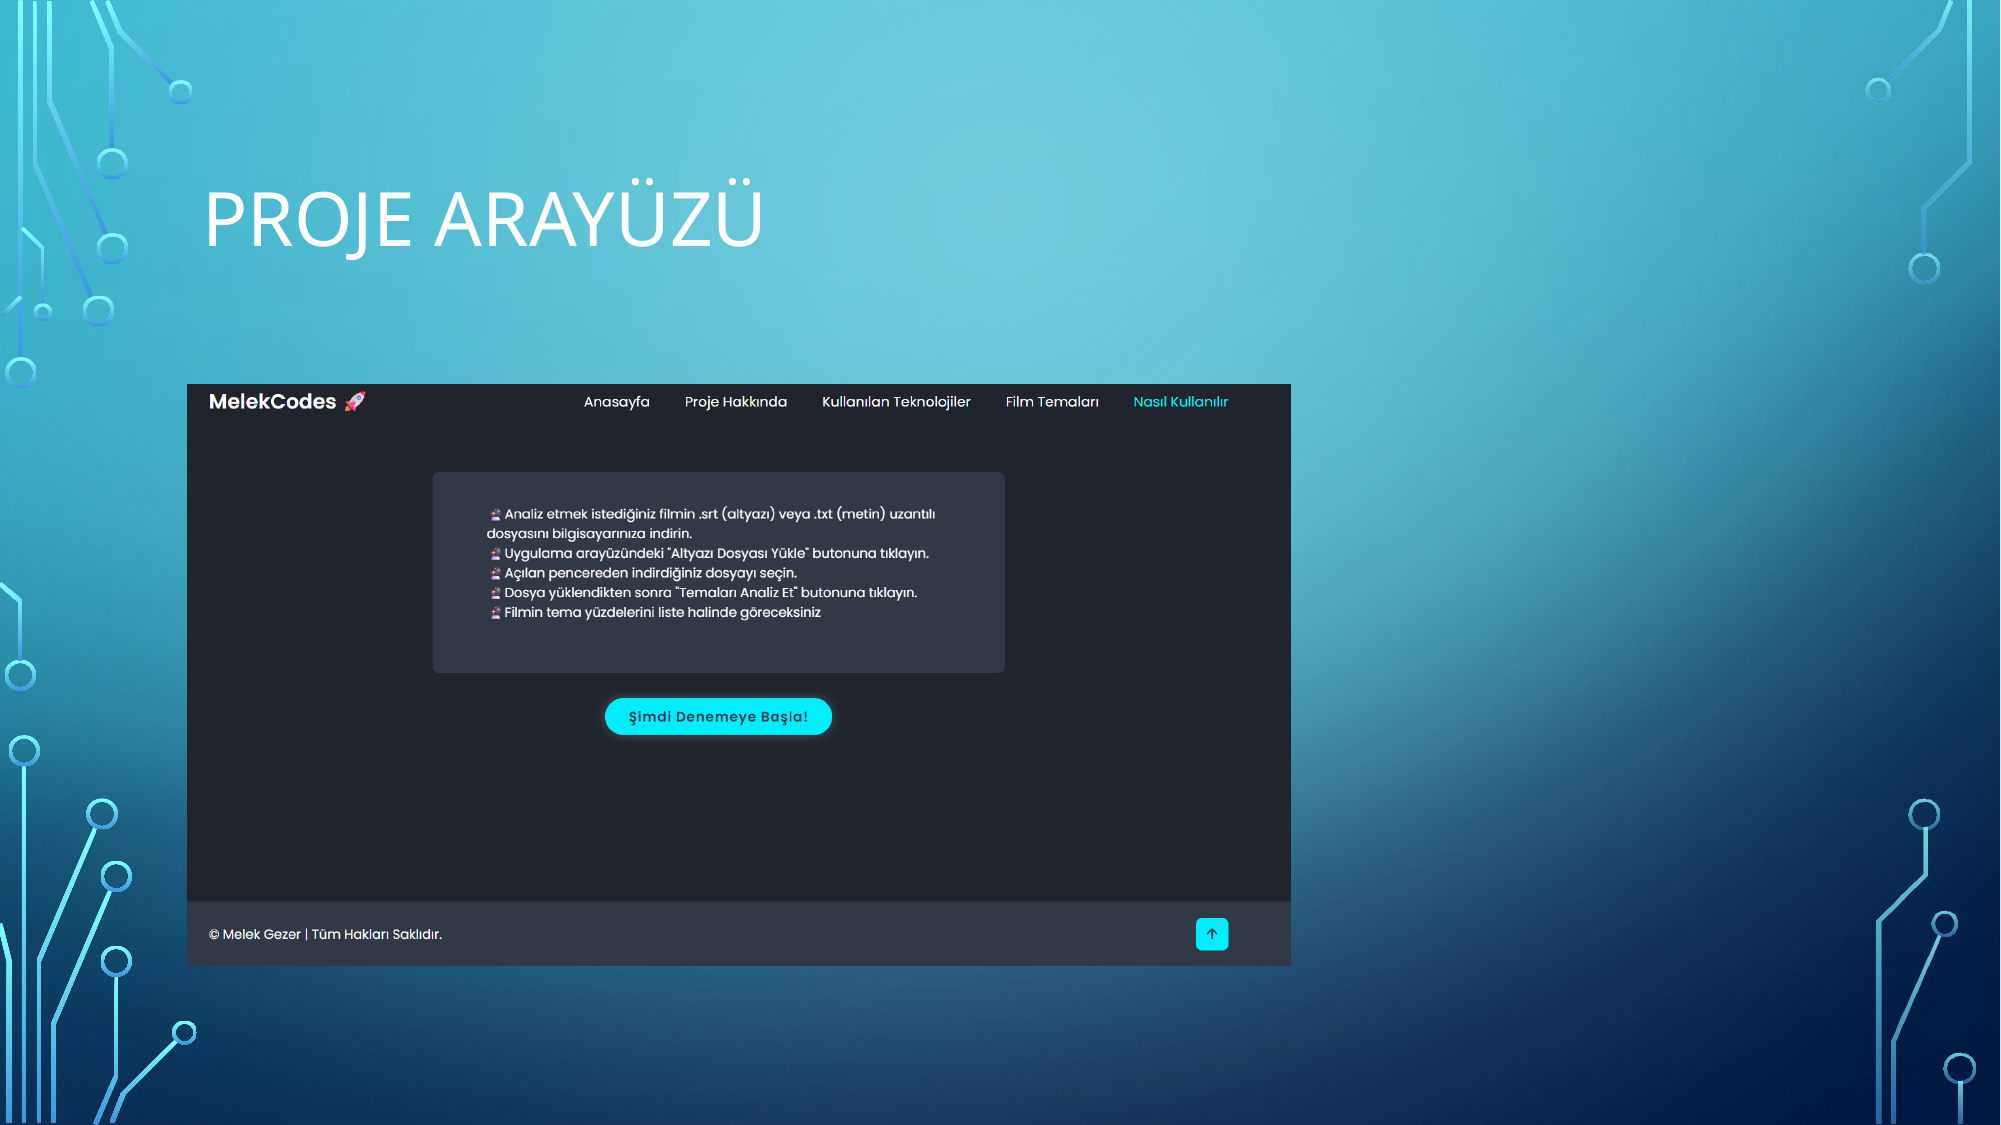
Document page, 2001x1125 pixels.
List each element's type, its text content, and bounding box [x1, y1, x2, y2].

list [186, 384, 1291, 966]
title Proje arayüzü [187, 101, 1813, 344]
